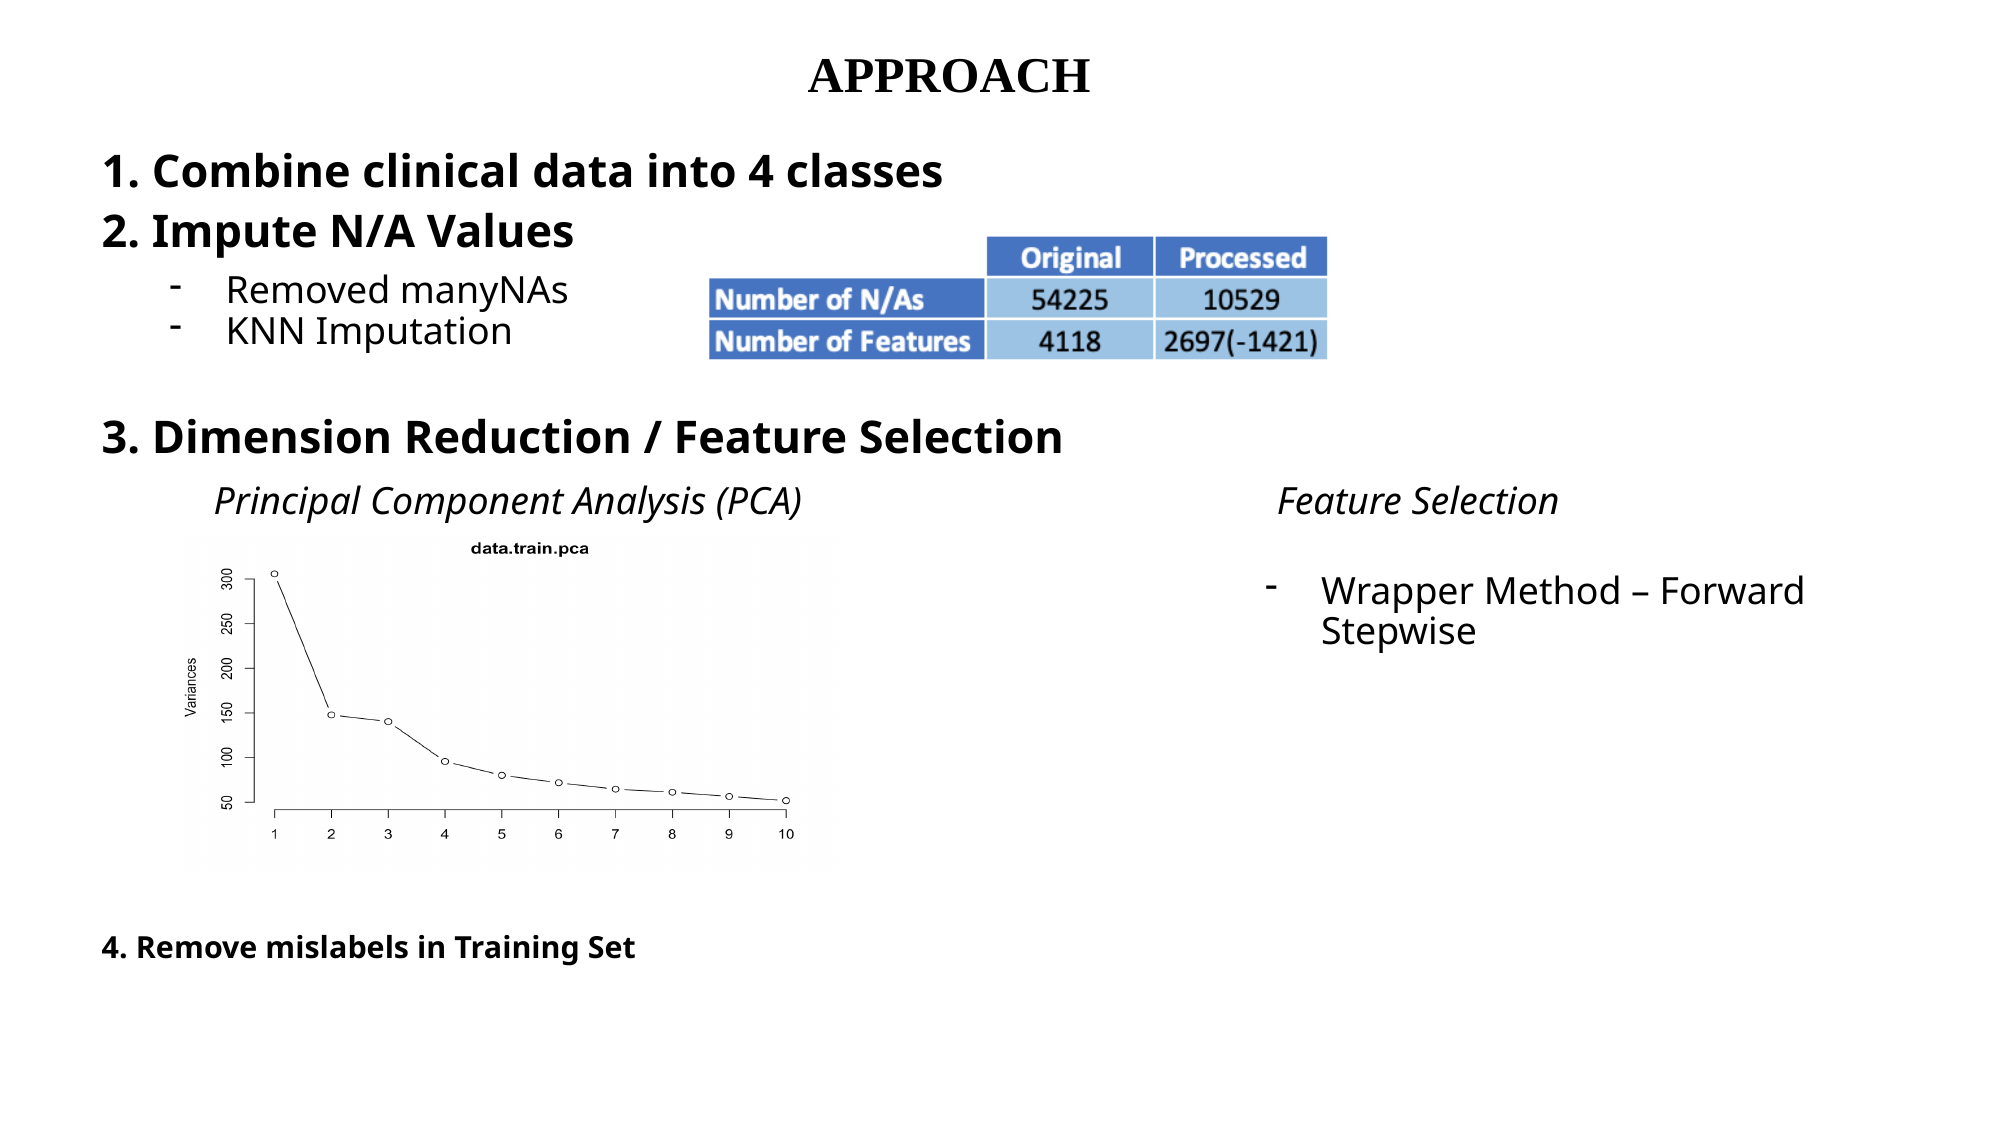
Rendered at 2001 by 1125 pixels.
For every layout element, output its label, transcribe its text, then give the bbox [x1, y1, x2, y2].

text_box Feature Selection [996, 470, 1840, 535]
text_box APPROACH [86, 34, 1812, 120]
text_box Principal Component Analysis (PCA) [86, 470, 930, 535]
picture [699, 229, 1335, 376]
title 4. Remove mislabels in Training Set [86, 924, 1812, 1010]
text_box 1. Combine clinical data into 4 classes [86, 141, 1812, 201]
text_box 2. Impute N/A Values [86, 201, 1812, 265]
text_box 3. Dimension Reduction / Feature Selection [86, 406, 1812, 471]
picture [179, 534, 838, 877]
text_box Removed manyNAs KNN Imputation [154, 263, 1880, 533]
text_box Wrapper Method – Forward Stepwise [1250, 564, 1880, 833]
